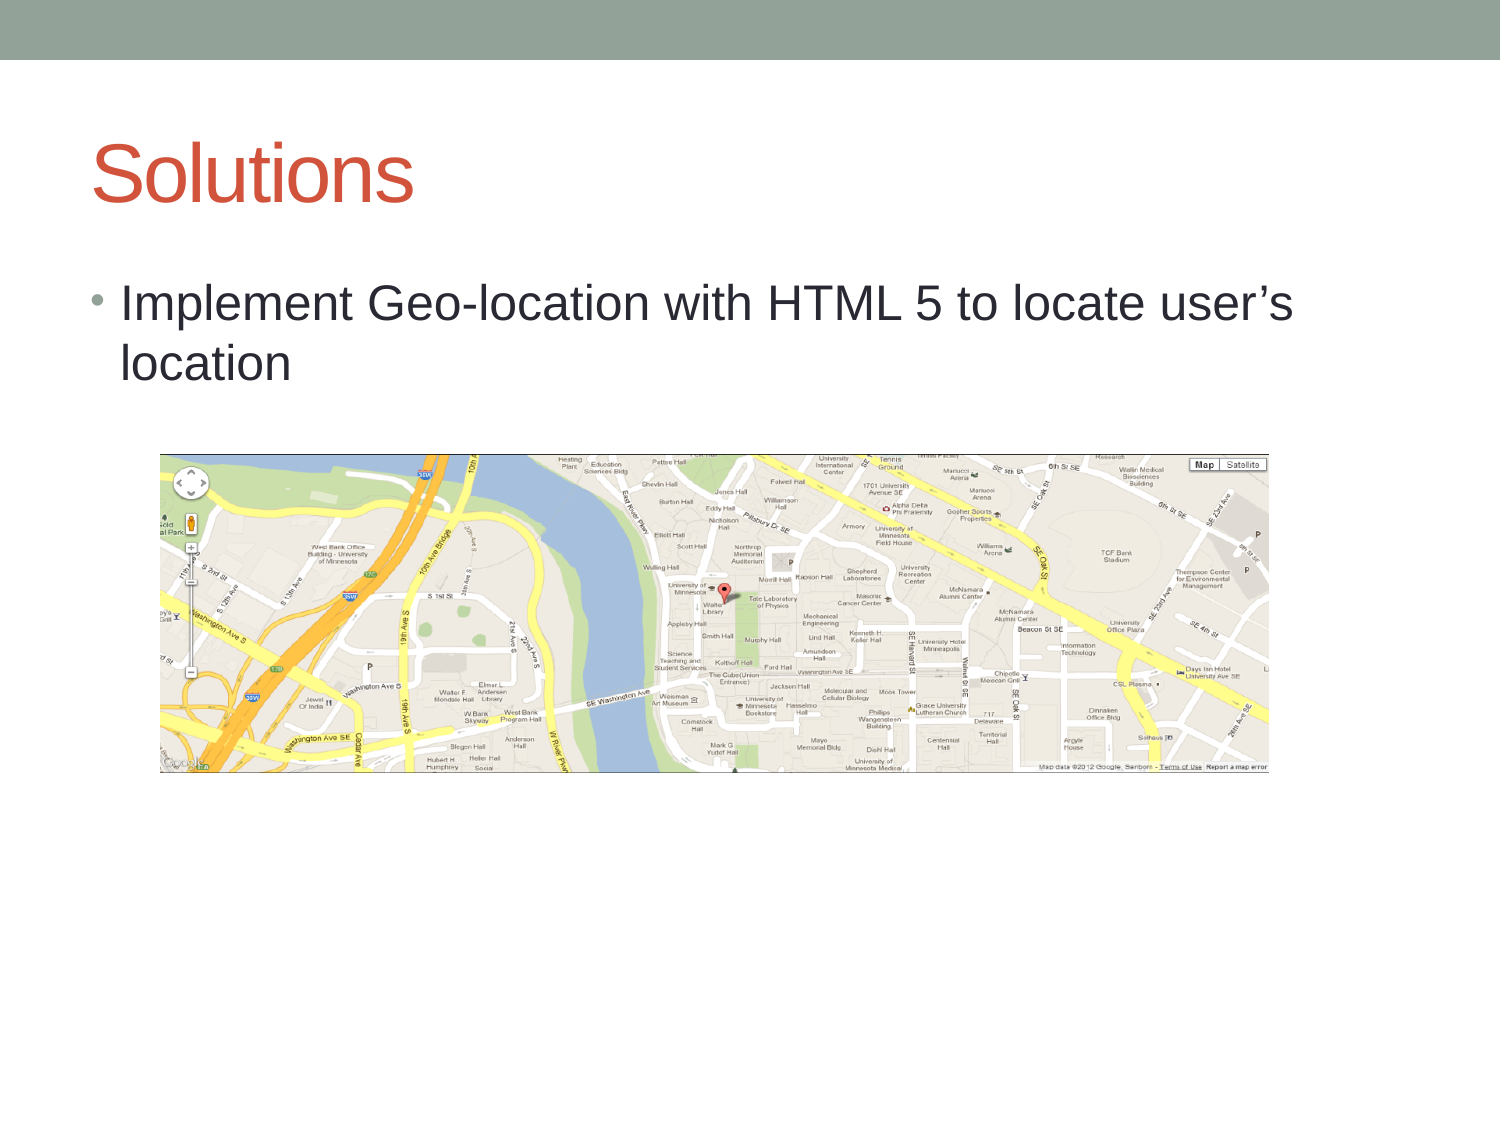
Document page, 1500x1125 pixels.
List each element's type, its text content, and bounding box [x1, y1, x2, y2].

picture [160, 454, 1269, 773]
list Implement Geo-location with HTML 5 to locate user’s location [75, 262, 1425, 1063]
title Solutions [75, 87, 1425, 250]
